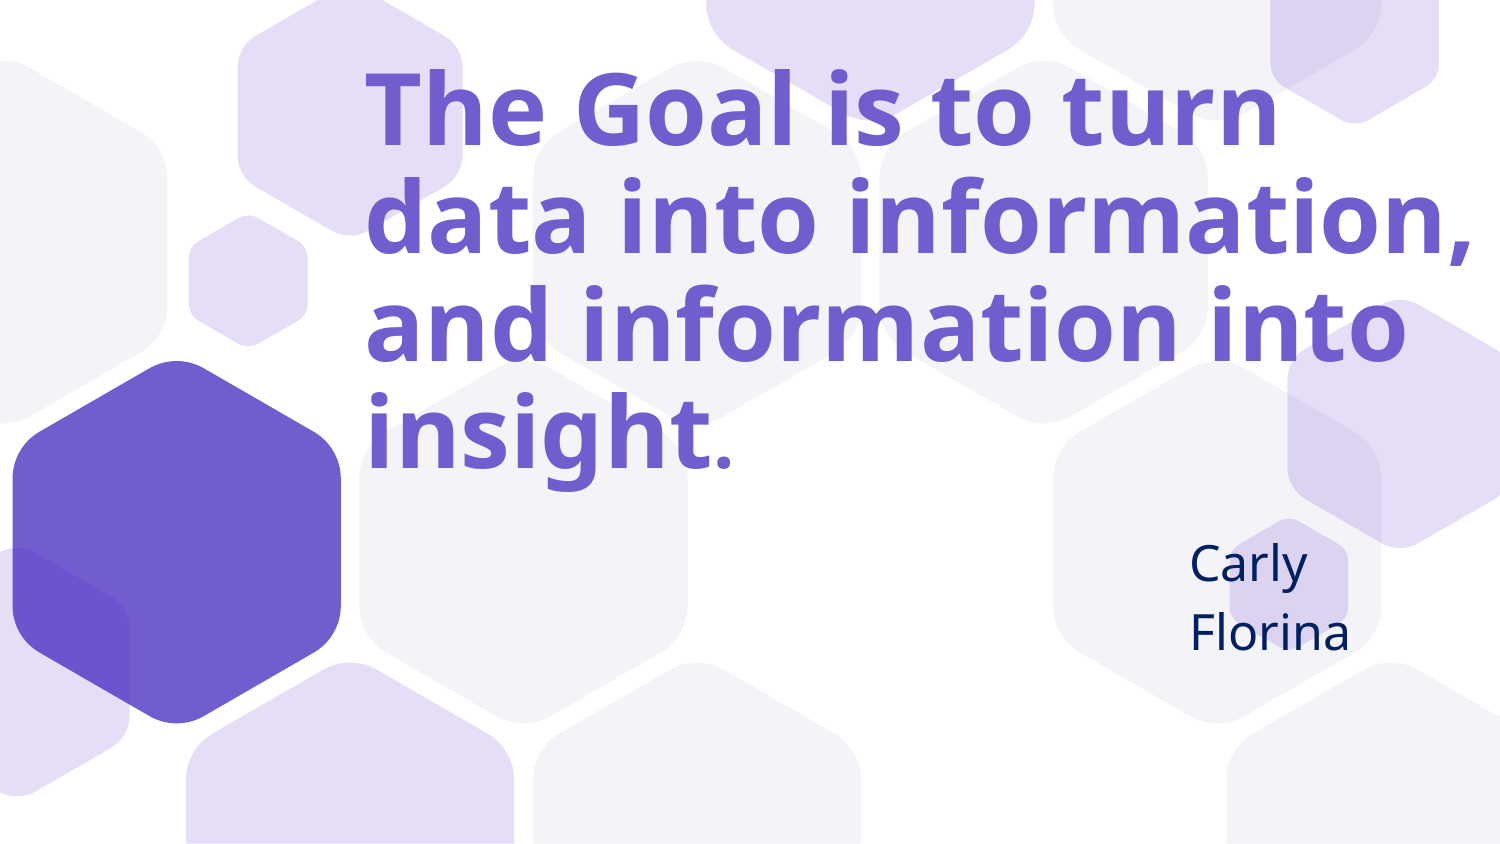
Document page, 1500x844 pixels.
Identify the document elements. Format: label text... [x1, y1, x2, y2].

title The Goal is to turn data into information, and information into insight. [364, 18, 1500, 622]
subtitle Carly Florina [1189, 522, 1463, 591]
